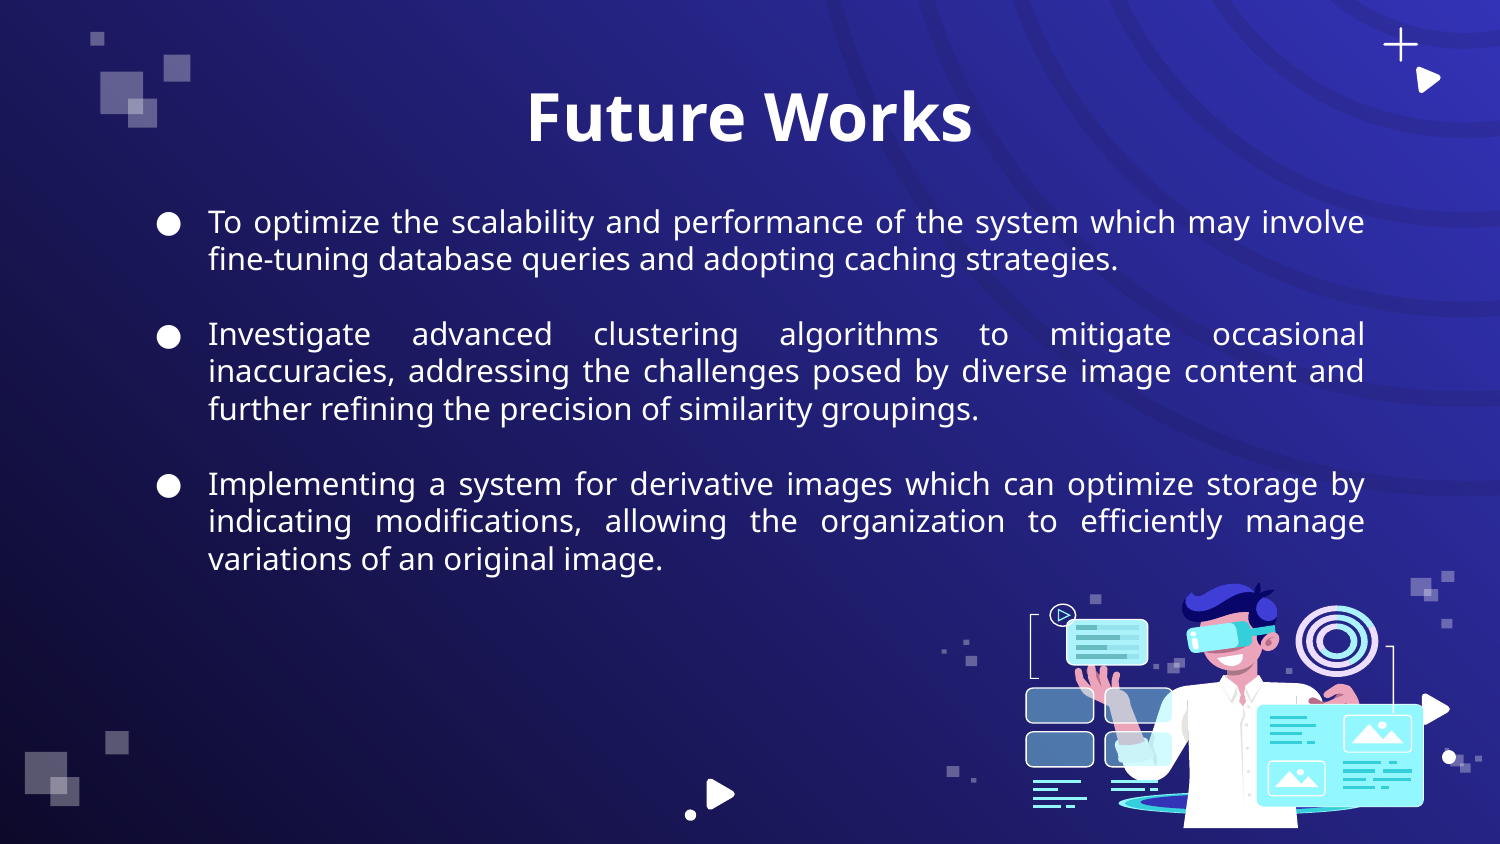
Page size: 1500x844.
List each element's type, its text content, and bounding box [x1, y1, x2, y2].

list To optimize the scalability and performance of the system which may involve fine-tuning database queries and adopting caching strategies. Investigate advanced clustering algorithms to mitigate occasional inaccuracies, addressing the challenges posed by diverse image content and further refining the precision of similarity groupings. Implementing a system for derivative images which can optimize storage by indicating modifications, allowing the organization to efficiently manage variations of an original image. [118, 186, 1382, 779]
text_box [941, 570, 1483, 829]
title Future Works [118, 76, 1382, 155]
